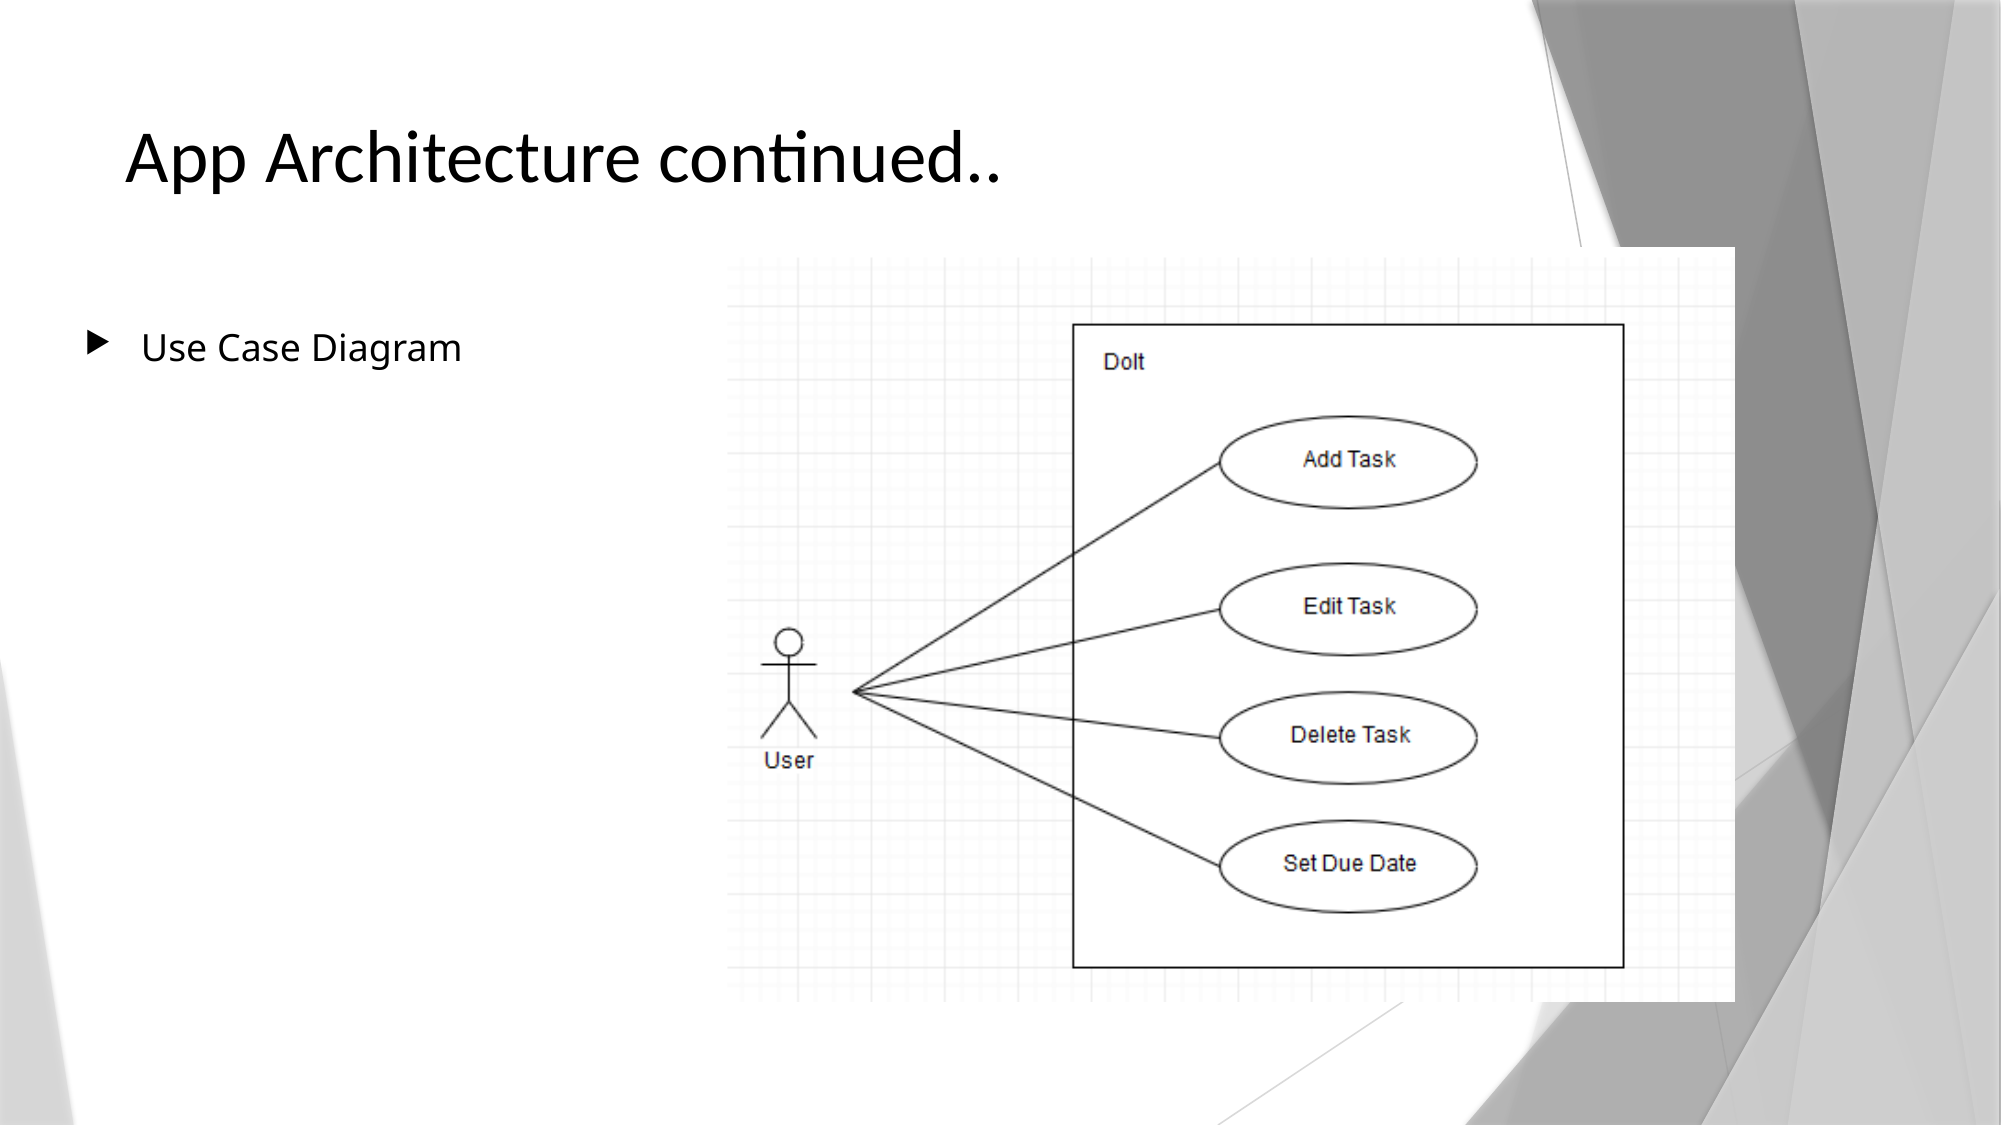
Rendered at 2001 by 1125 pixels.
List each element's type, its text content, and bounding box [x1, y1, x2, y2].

text_box Use Case Diagram [69, 316, 780, 1053]
picture [715, 247, 1736, 1002]
text_box App Architecture continued.. [111, 99, 1522, 316]
